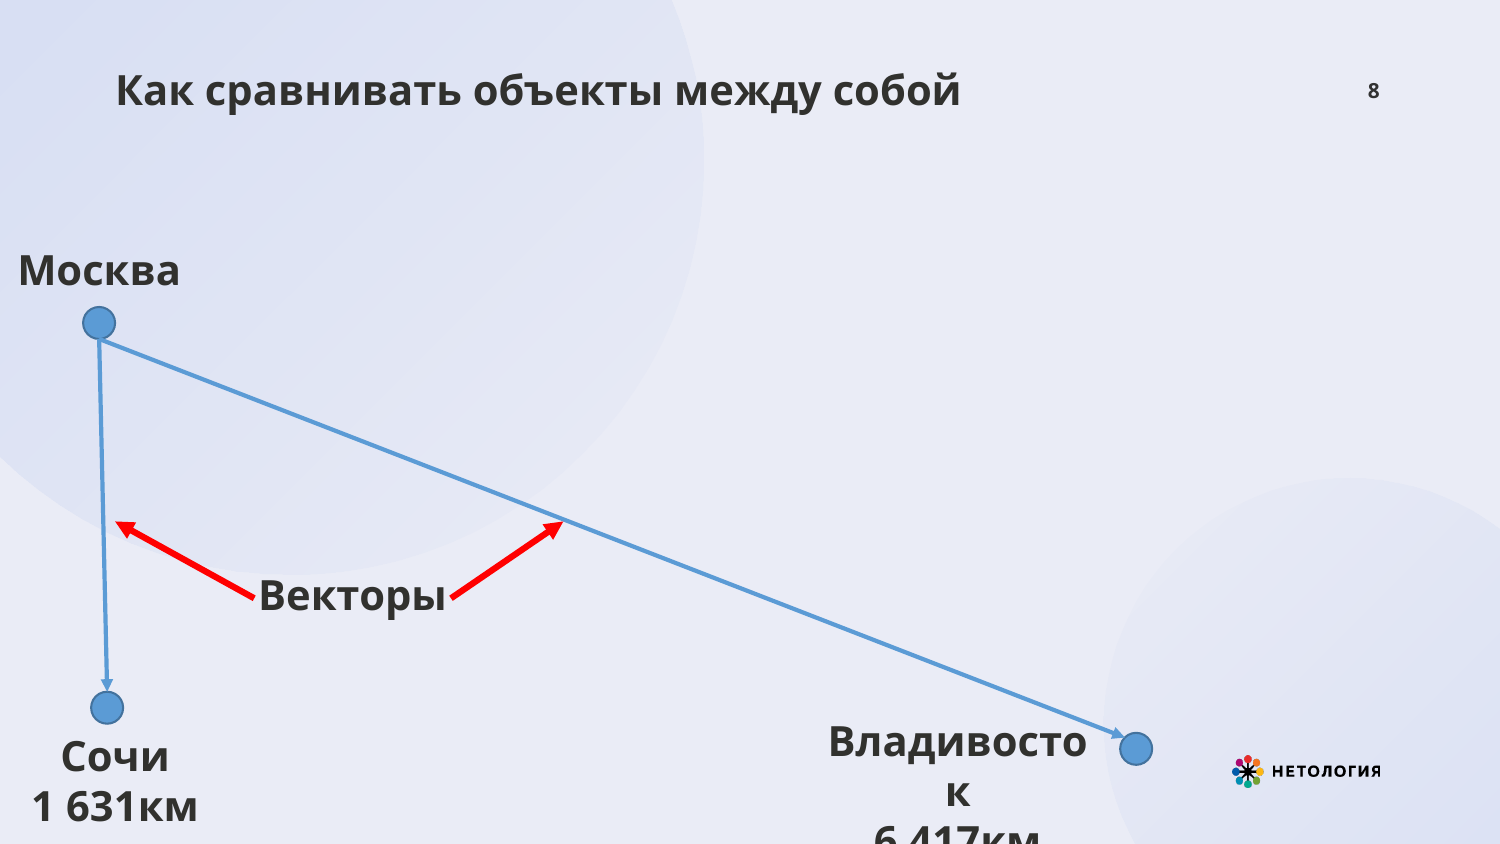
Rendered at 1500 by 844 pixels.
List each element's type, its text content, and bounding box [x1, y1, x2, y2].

picture [1232, 755, 1380, 788]
text_box [83, 306, 116, 339]
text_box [98, 338, 1126, 738]
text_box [114, 521, 255, 599]
slide_number 8 [1318, 79, 1380, 105]
text_box Владивосток 6 417км [822, 747, 1093, 815]
text_box Сочи 1 631км [16, 729, 214, 830]
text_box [450, 521, 564, 599]
title Как сравнивать объекты между собой [115, 63, 1227, 114]
text_box Москва [0, 244, 198, 303]
text_box [1120, 732, 1153, 765]
